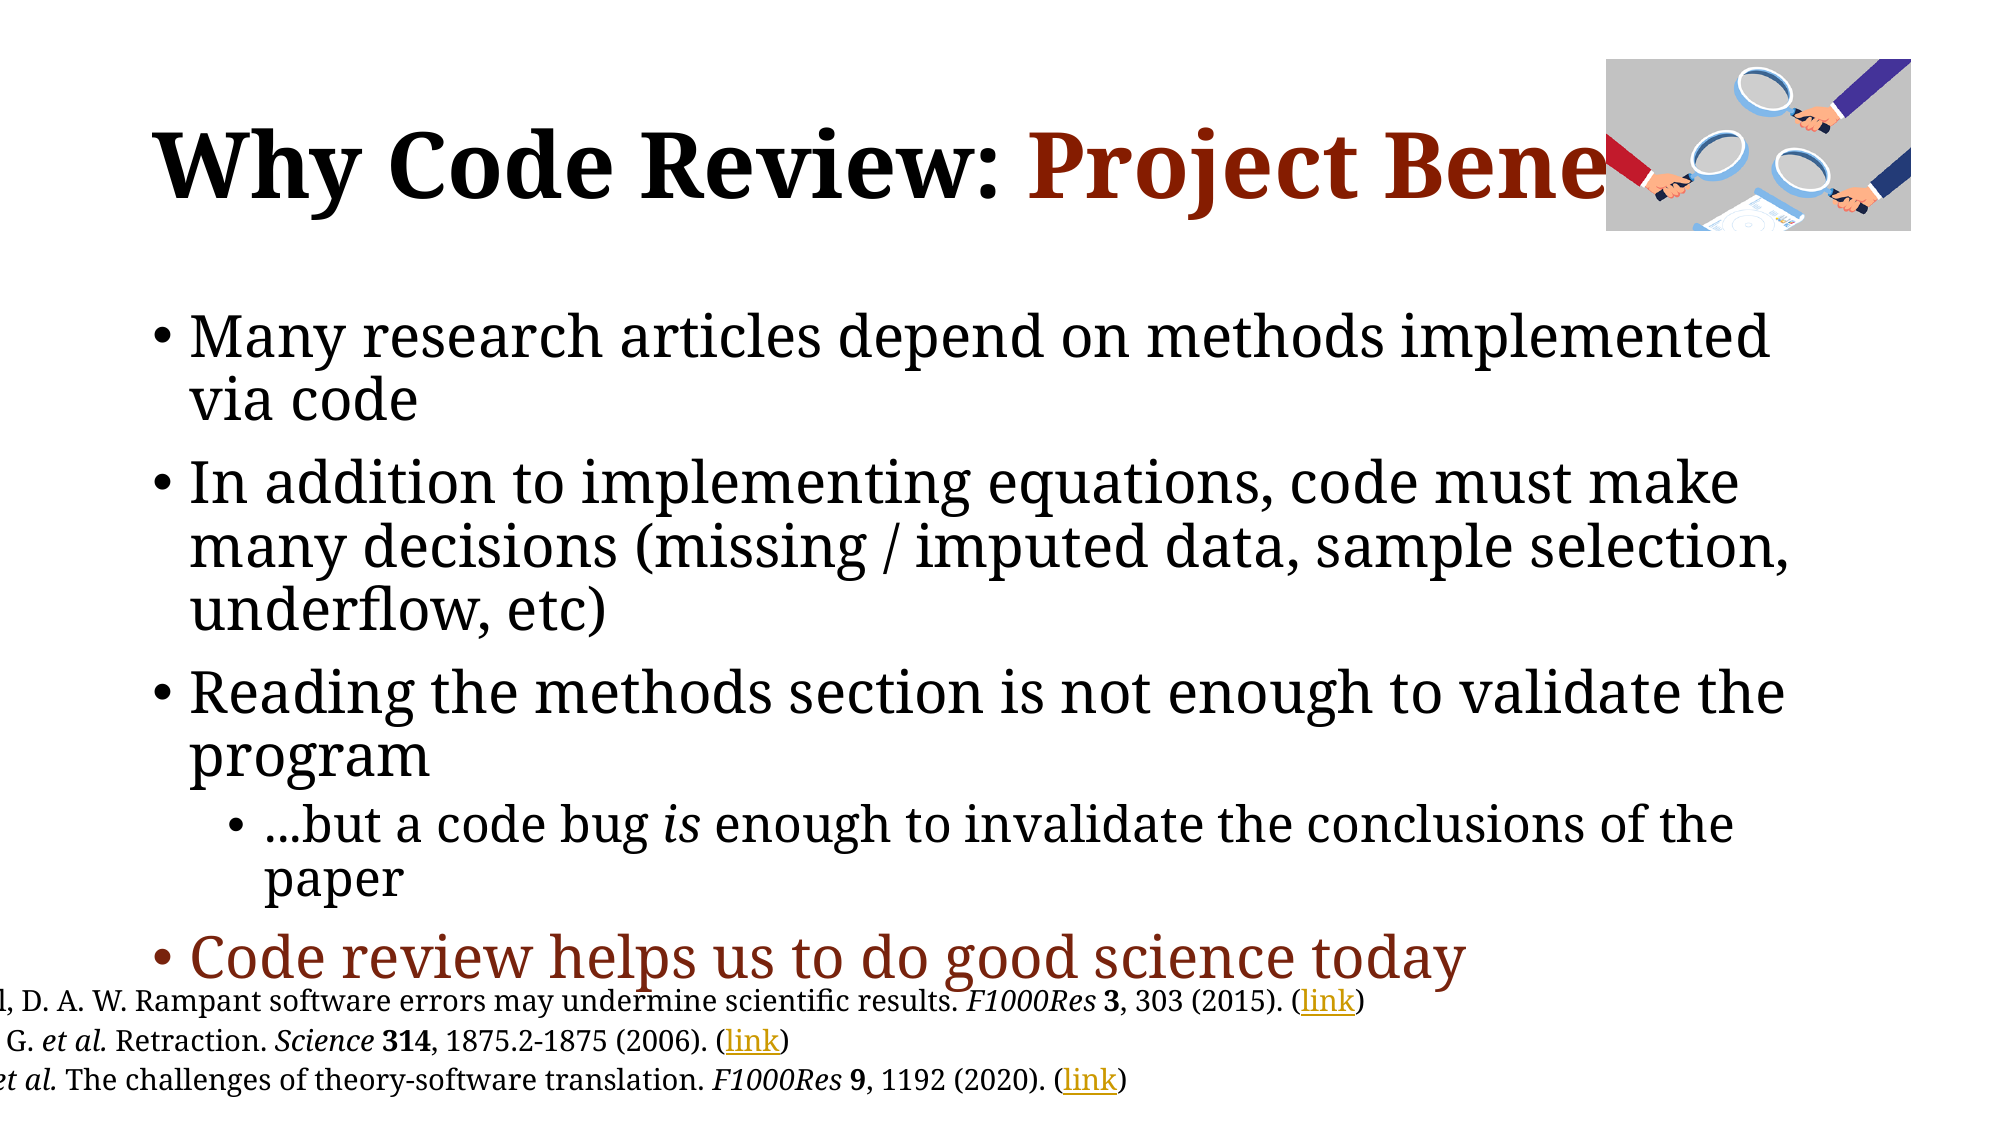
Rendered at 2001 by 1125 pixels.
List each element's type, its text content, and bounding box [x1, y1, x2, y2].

text_box Soergel, D. A. W. Rampant software errors may undermine scientific results. F1000Res 3, 303 (2015). (link) Chang, G. et al. Retraction. Science 314, 1875.2-1875 (2006). (link) Jay, C. et al. The challenges of theory-software translation. F1000Res 9, 1192 (2020). (link) [0, 974, 1380, 1109]
picture [1606, 59, 1911, 231]
title Why Code Review: Project Benefits [137, 59, 1863, 278]
list Many research articles depend on methods implemented via code In addition to implementing equations, code must make many decisions (missing / imputed data, sample selection, underflow, etc) Reading the methods section is not enough to validate the program ...but a code bug is enough to invalidate the conclusions of the paper Code review helps us to do good science today [137, 299, 1863, 1014]
